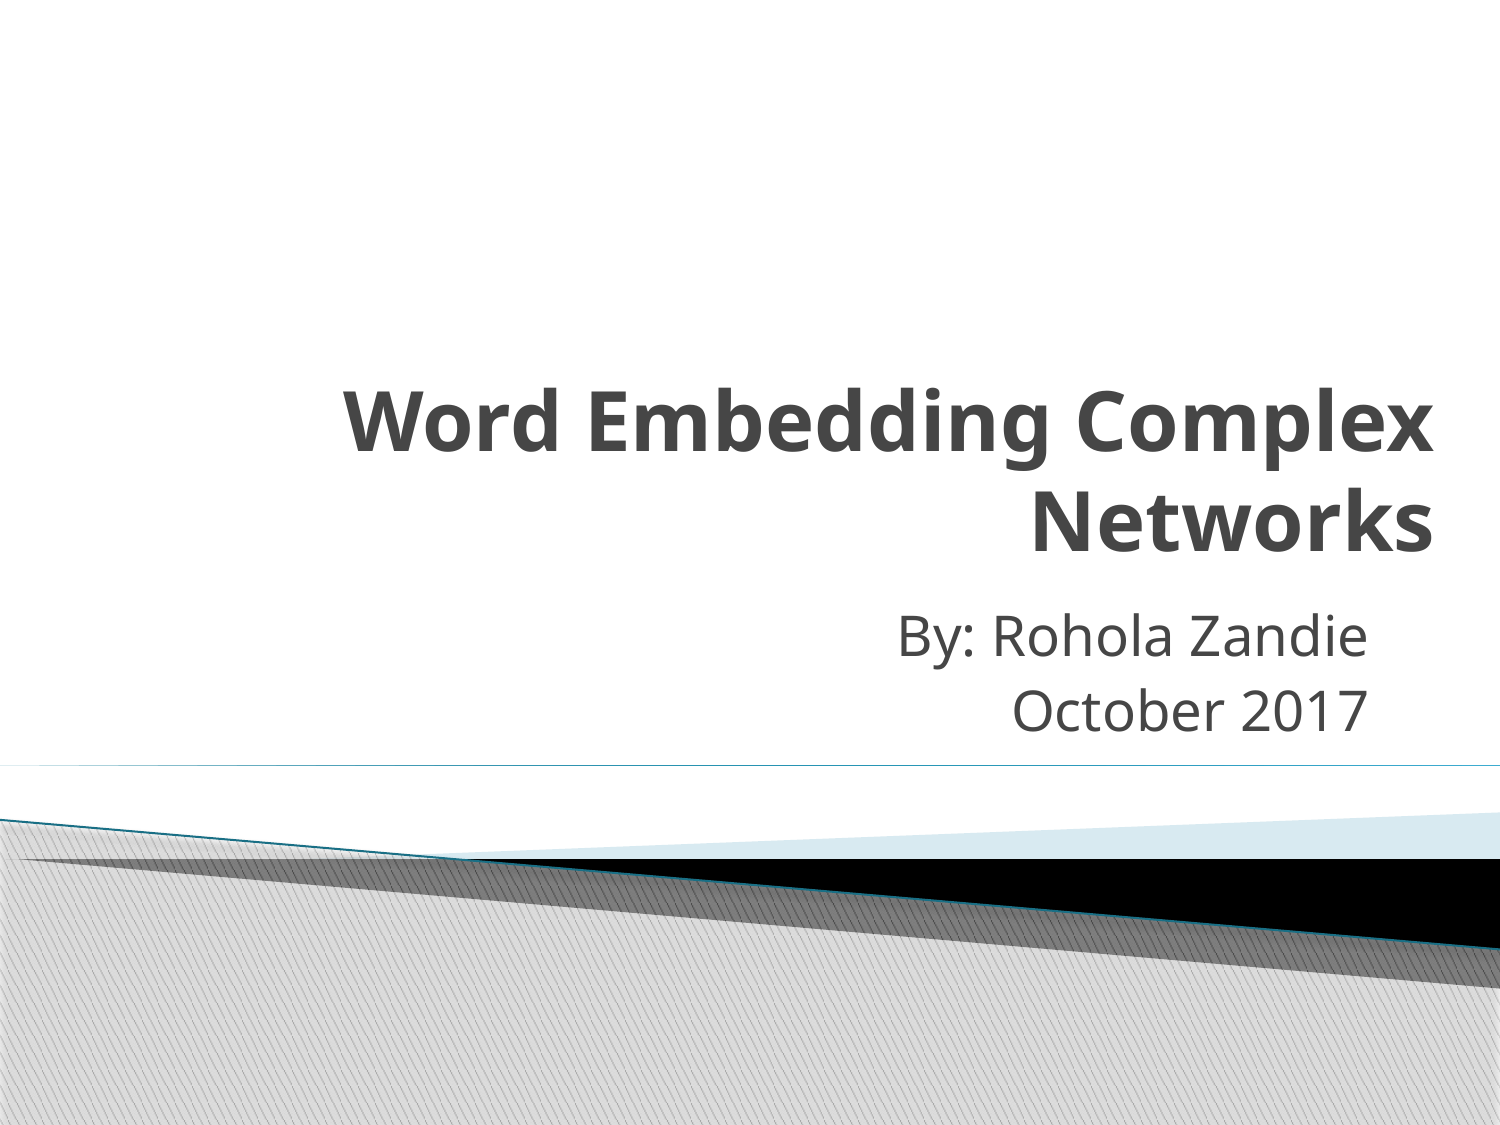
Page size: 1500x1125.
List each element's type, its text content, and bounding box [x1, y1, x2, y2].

picture [5, 859, 1500, 989]
title Word Embedding Complex Networks [62, 187, 1450, 576]
subtitle By: Rohola Zandie October 2017 [112, 592, 1388, 790]
